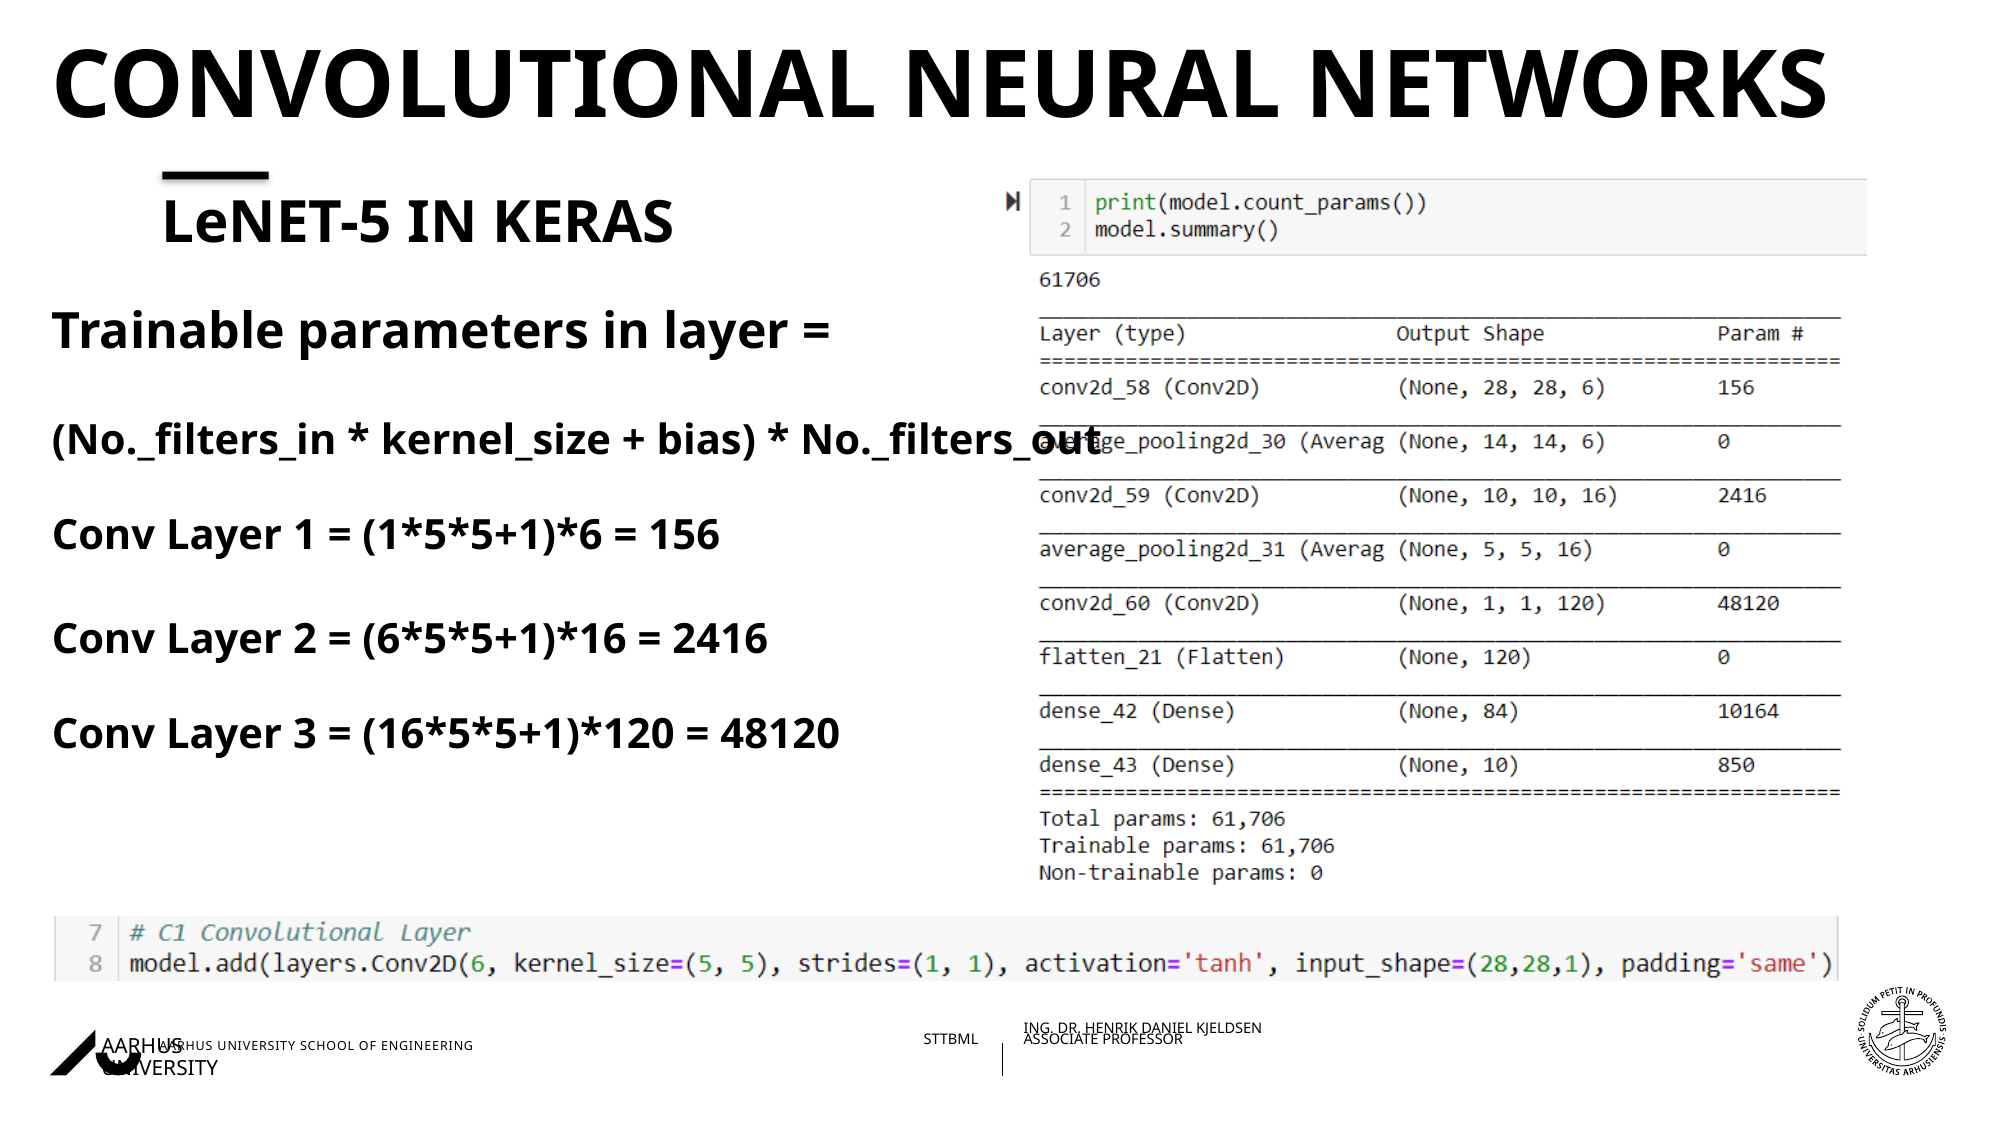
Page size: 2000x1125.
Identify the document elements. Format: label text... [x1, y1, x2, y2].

text_box LeNET-5 IN KERAS [161, 189, 999, 256]
title CONVOLUTIONAL NEURAL NETWORKS [51, 37, 1948, 162]
picture [1004, 175, 1867, 894]
text_box Trainable parameters in layer = (No._filters_in * kernel_size + bias) * No._filters_out Conv Layer 1 = (1*5*5+1)*6 = 156 Conv Layer 2 = (6*5*5+1)*16 = 2416 Conv Layer 3 = (16*5*5+1)*120 = 48120 [51, 302, 1257, 914]
picture [18, 916, 1847, 981]
